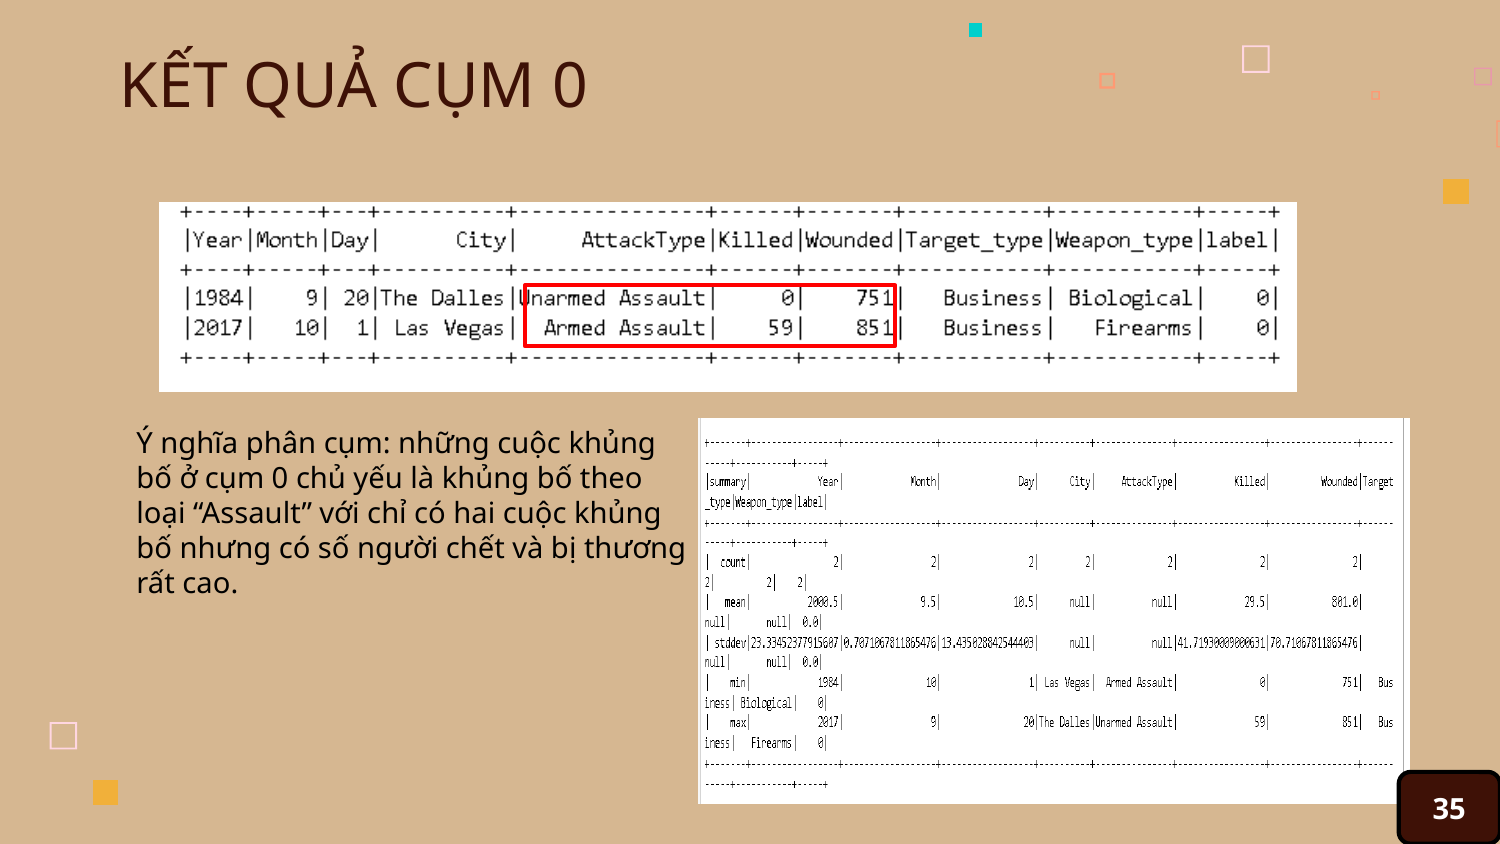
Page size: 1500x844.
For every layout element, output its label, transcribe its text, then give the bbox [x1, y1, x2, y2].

picture [158, 202, 1297, 392]
text_box 35 [1396, 769, 1500, 844]
subtitle Ý nghĩa phân cụm: những cuộc khủng bố ở cụm 0 chủ yếu là khủng bố theo loại “Assault” với chỉ có hai cuộc khủng bố nhưng có số người chết và bị thương rất cao. [46, 409, 712, 742]
title KẾT QUẢ CỤM 0 [104, 40, 934, 136]
picture [697, 418, 1410, 804]
